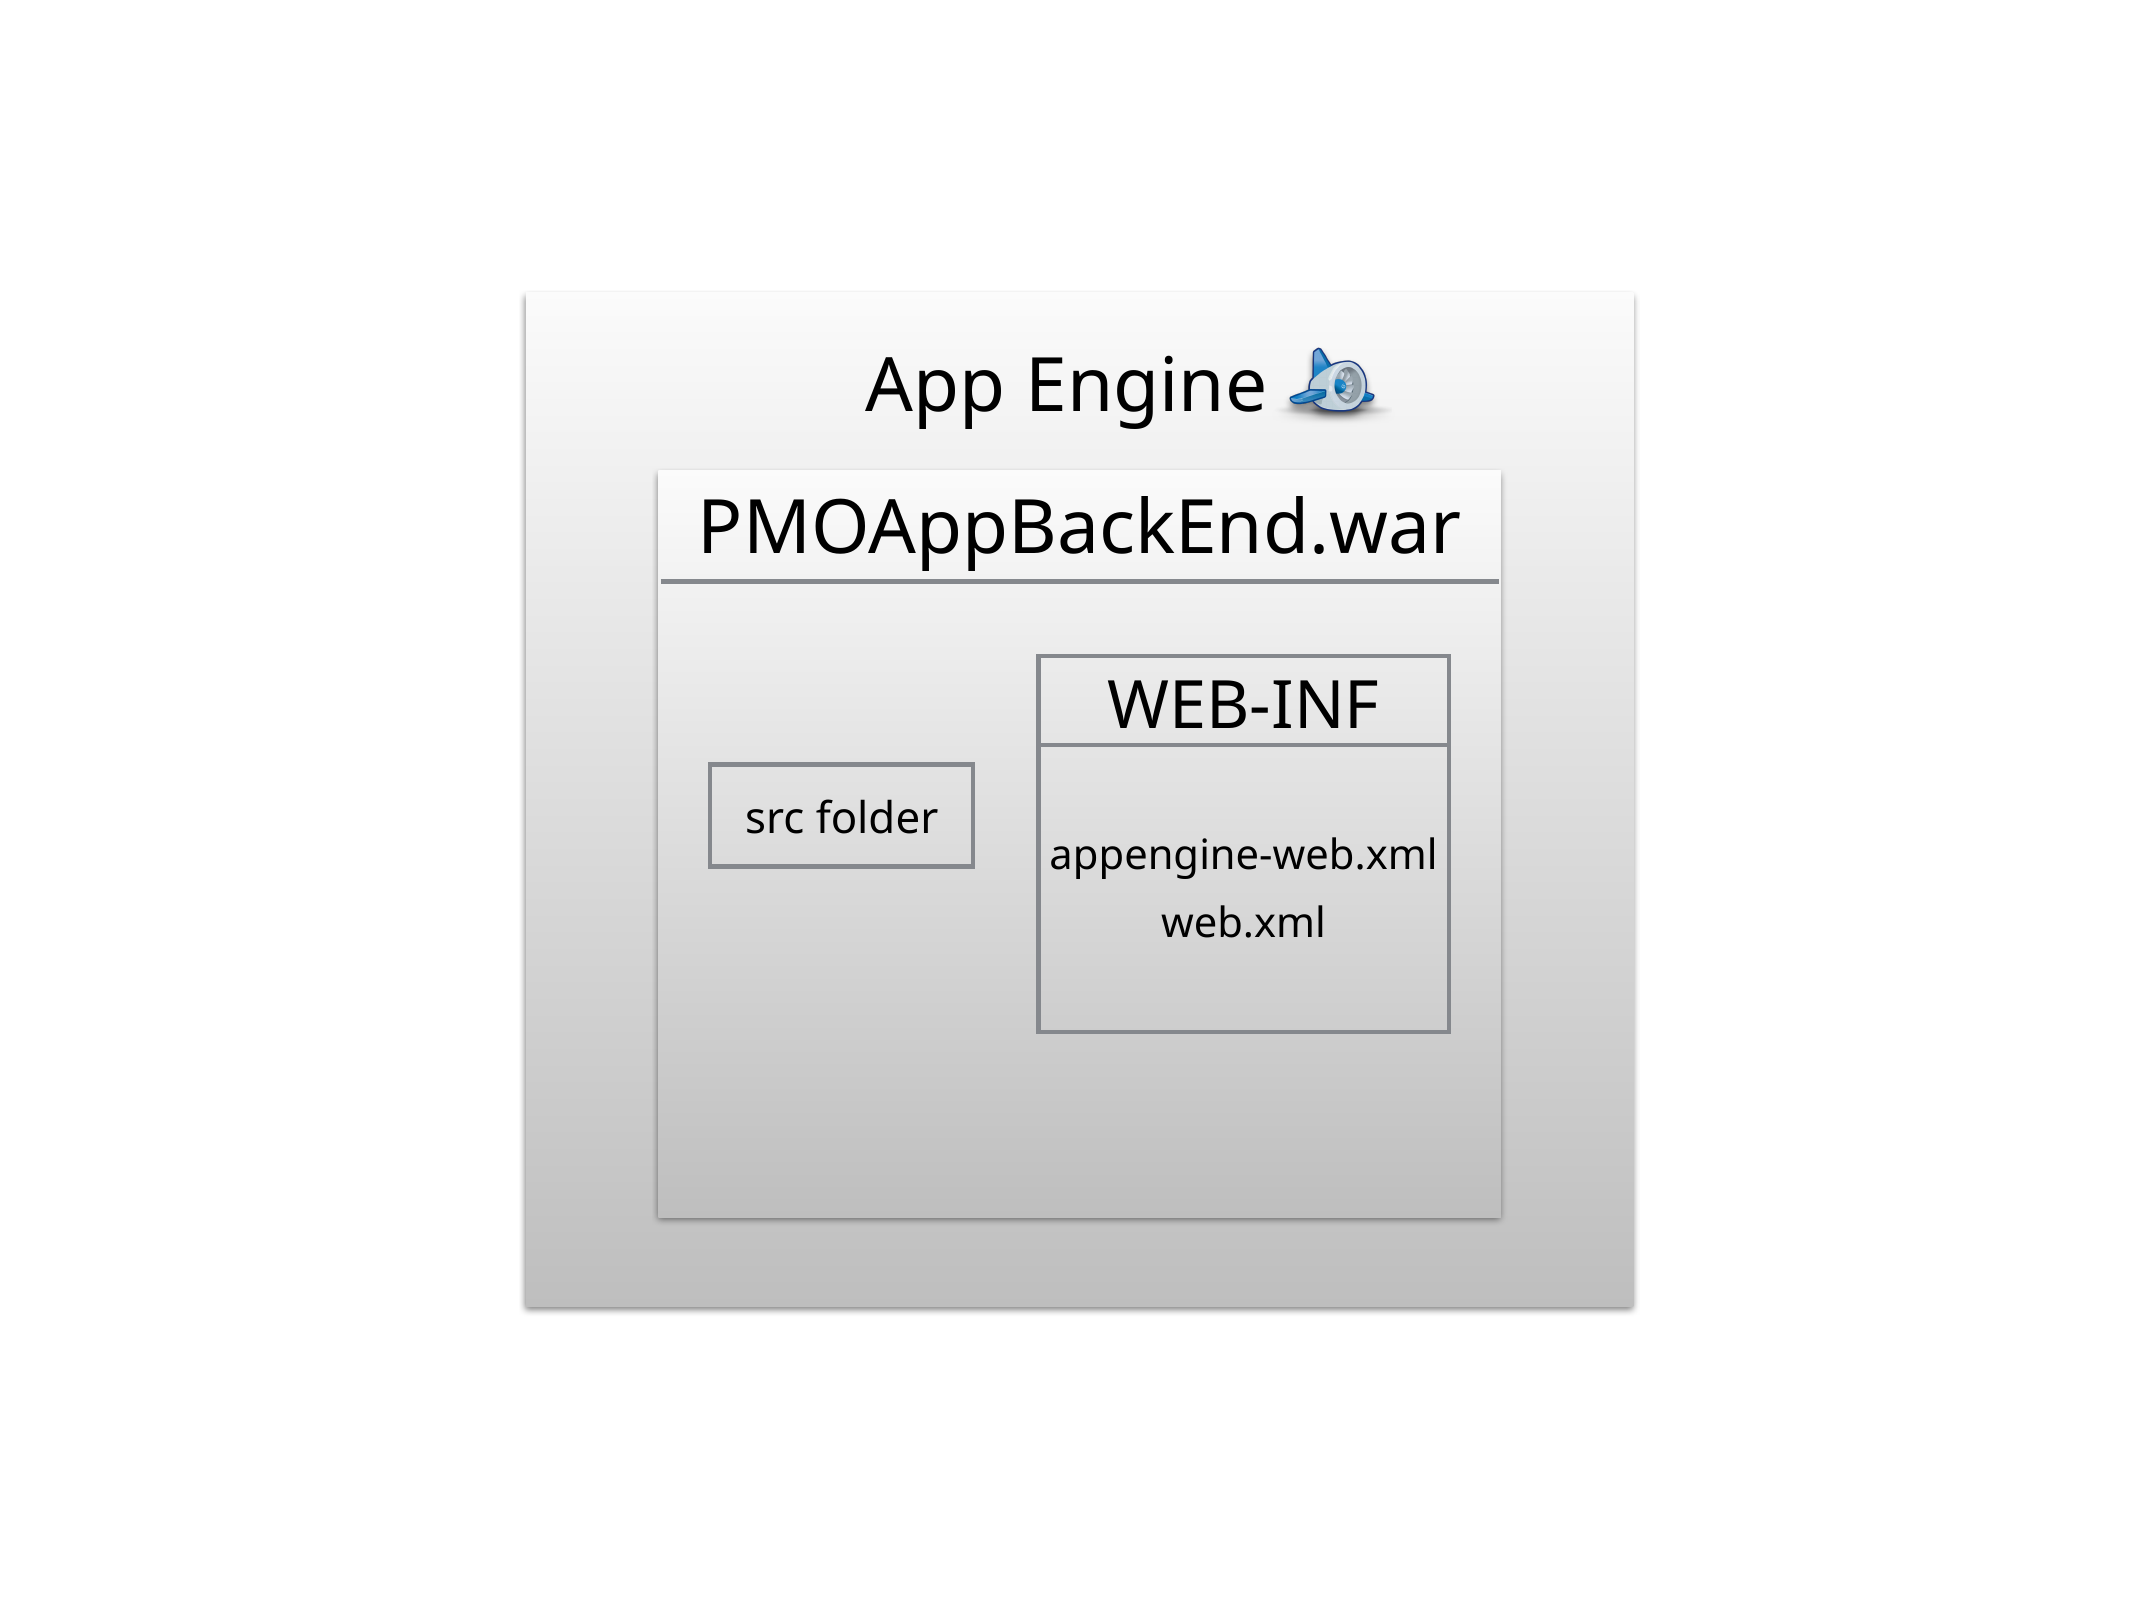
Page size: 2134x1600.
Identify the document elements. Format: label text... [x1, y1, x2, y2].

text_box [1038, 655, 1099, 745]
text_box [1038, 746, 1449, 1033]
text_box App Engine [857, 328, 1276, 435]
text_box WEB-INF [1099, 653, 1389, 745]
text_box [525, 292, 1634, 1307]
text_box PMOAppBackEnd.war [689, 470, 1470, 578]
picture [1274, 346, 1392, 417]
text_box [1389, 655, 1449, 745]
text_box WEB-INF [1099, 746, 1389, 750]
text_box web.xml [1152, 887, 1335, 954]
text_box [658, 470, 1501, 1218]
text_box appengine-web.xml [1041, 819, 1447, 887]
text_box src folder [710, 764, 974, 867]
